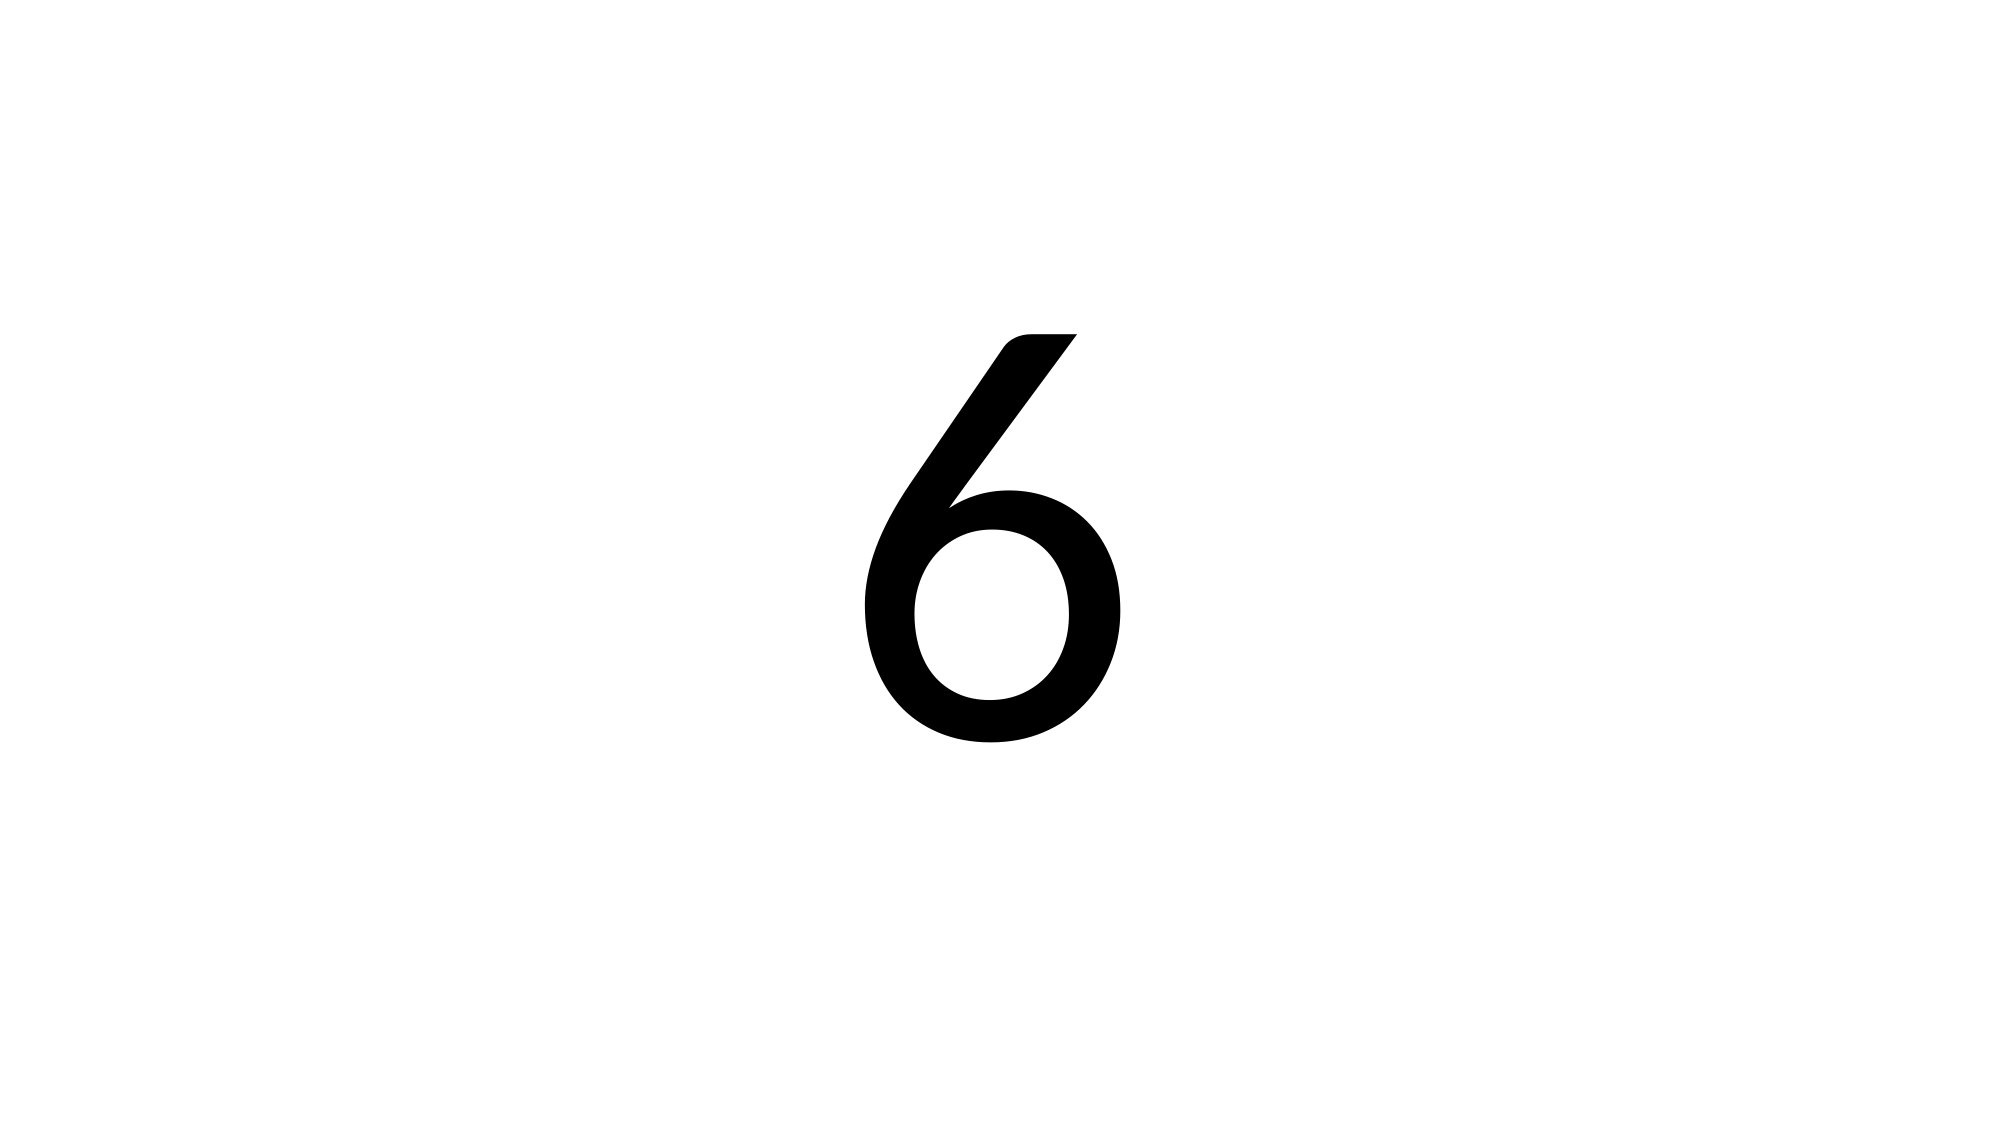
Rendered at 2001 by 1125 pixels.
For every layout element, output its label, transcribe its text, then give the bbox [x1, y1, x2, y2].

text_box 6 [823, 133, 1172, 866]
